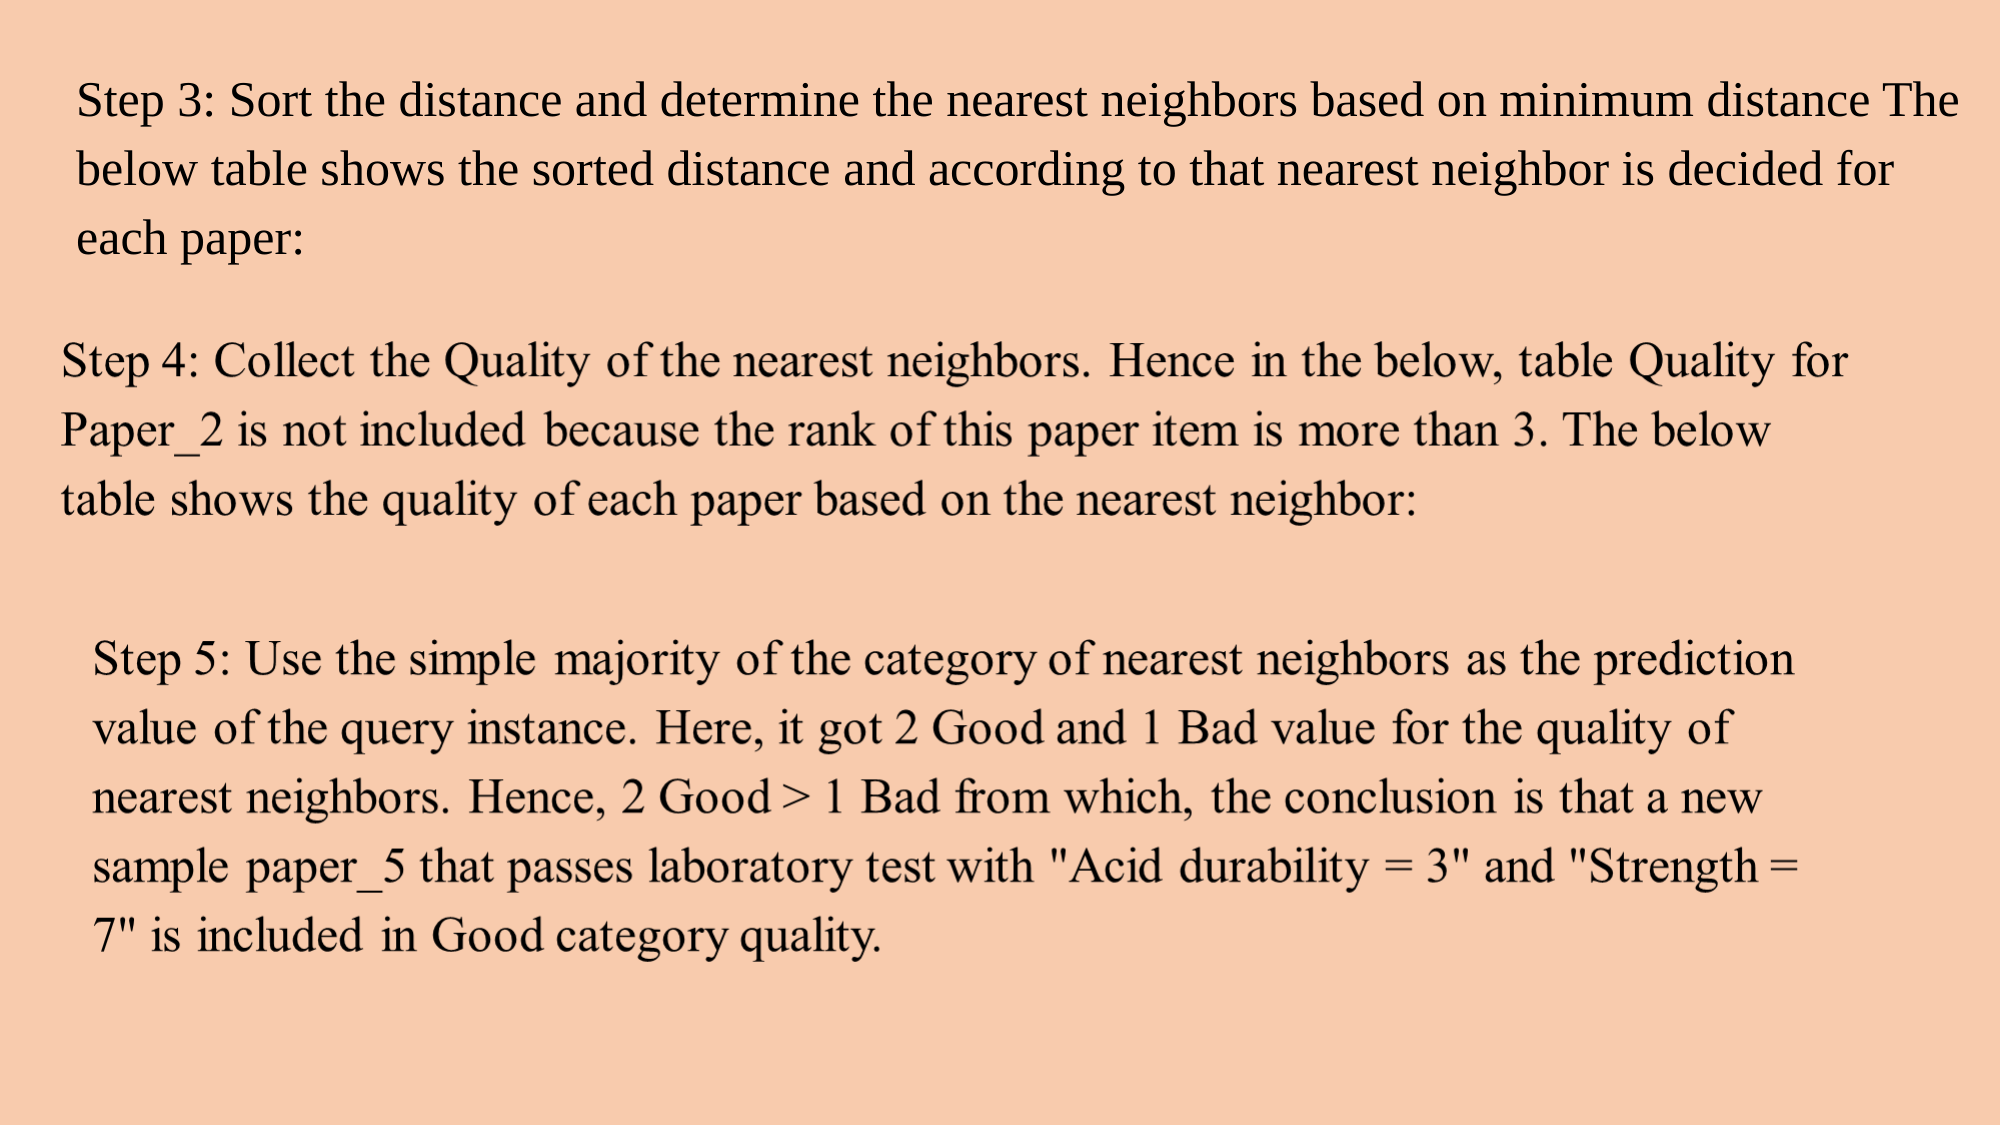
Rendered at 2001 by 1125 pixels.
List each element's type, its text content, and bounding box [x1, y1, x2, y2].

picture [30, 312, 1892, 557]
picture [61, 611, 1868, 1031]
text_box Step 3: Sort the distance and determine the nearest neighbors based on minimum distance The below table shows the sorted distance and according to that nearest neighbor is decided for each paper: [61, 49, 2000, 272]
